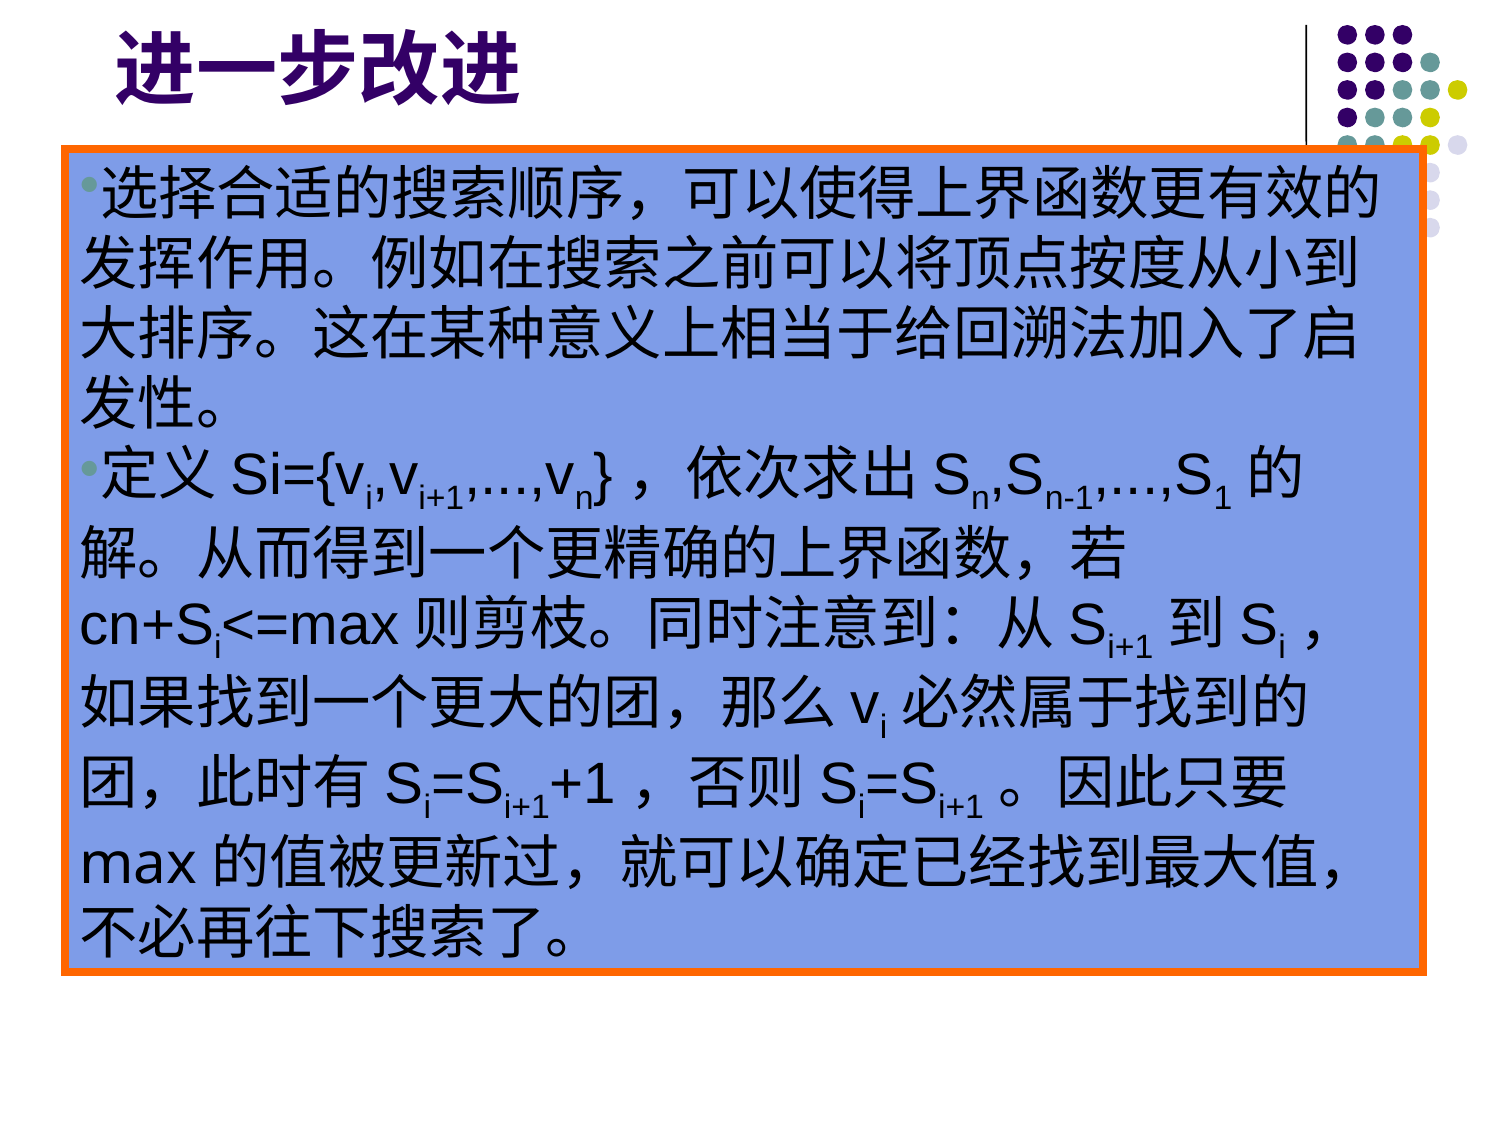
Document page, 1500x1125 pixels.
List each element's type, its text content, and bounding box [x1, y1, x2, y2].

text_box 进一步改进 [100, 0, 1376, 132]
text_box 选择合适的搜索顺序，可以使得上界函数更有效的发挥作用。例如在搜索之前可以将顶点按度从小到大排序。这在某种意义上相当于给回溯法加入了启发性。 定义Si={vi,vi+1,...,vn}，依次求出Sn,Sn-1,...,S1的解。从而得到一个更精确的上界函数，若cn+Si<=max则剪枝。同时注意到：从Si+1到Si，如果找到一个更大的团，那么vi必然属于找到的团，此时有Si=Si+1+1，否则Si=Si+1。因此只要max的值被更新过，就可以确定已经找到最大值，不必再往下搜索了。 [64, 148, 1424, 973]
